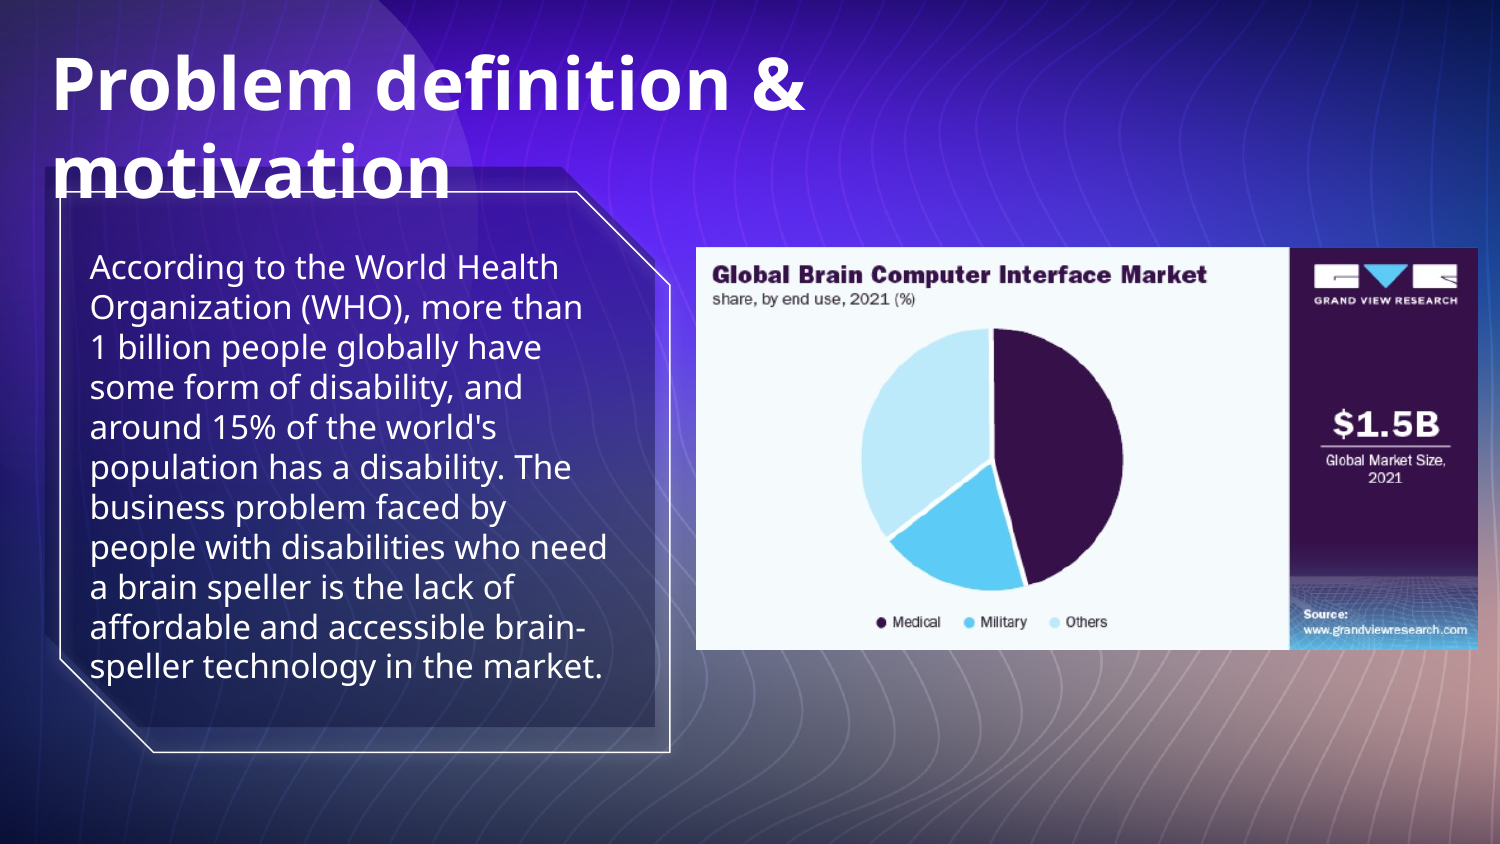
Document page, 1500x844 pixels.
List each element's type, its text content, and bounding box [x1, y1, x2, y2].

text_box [44, 166, 671, 753]
text_box [0, 0, 472, 487]
title Problem definition & motivation [35, 22, 1178, 117]
picture [0, 0, 1500, 844]
